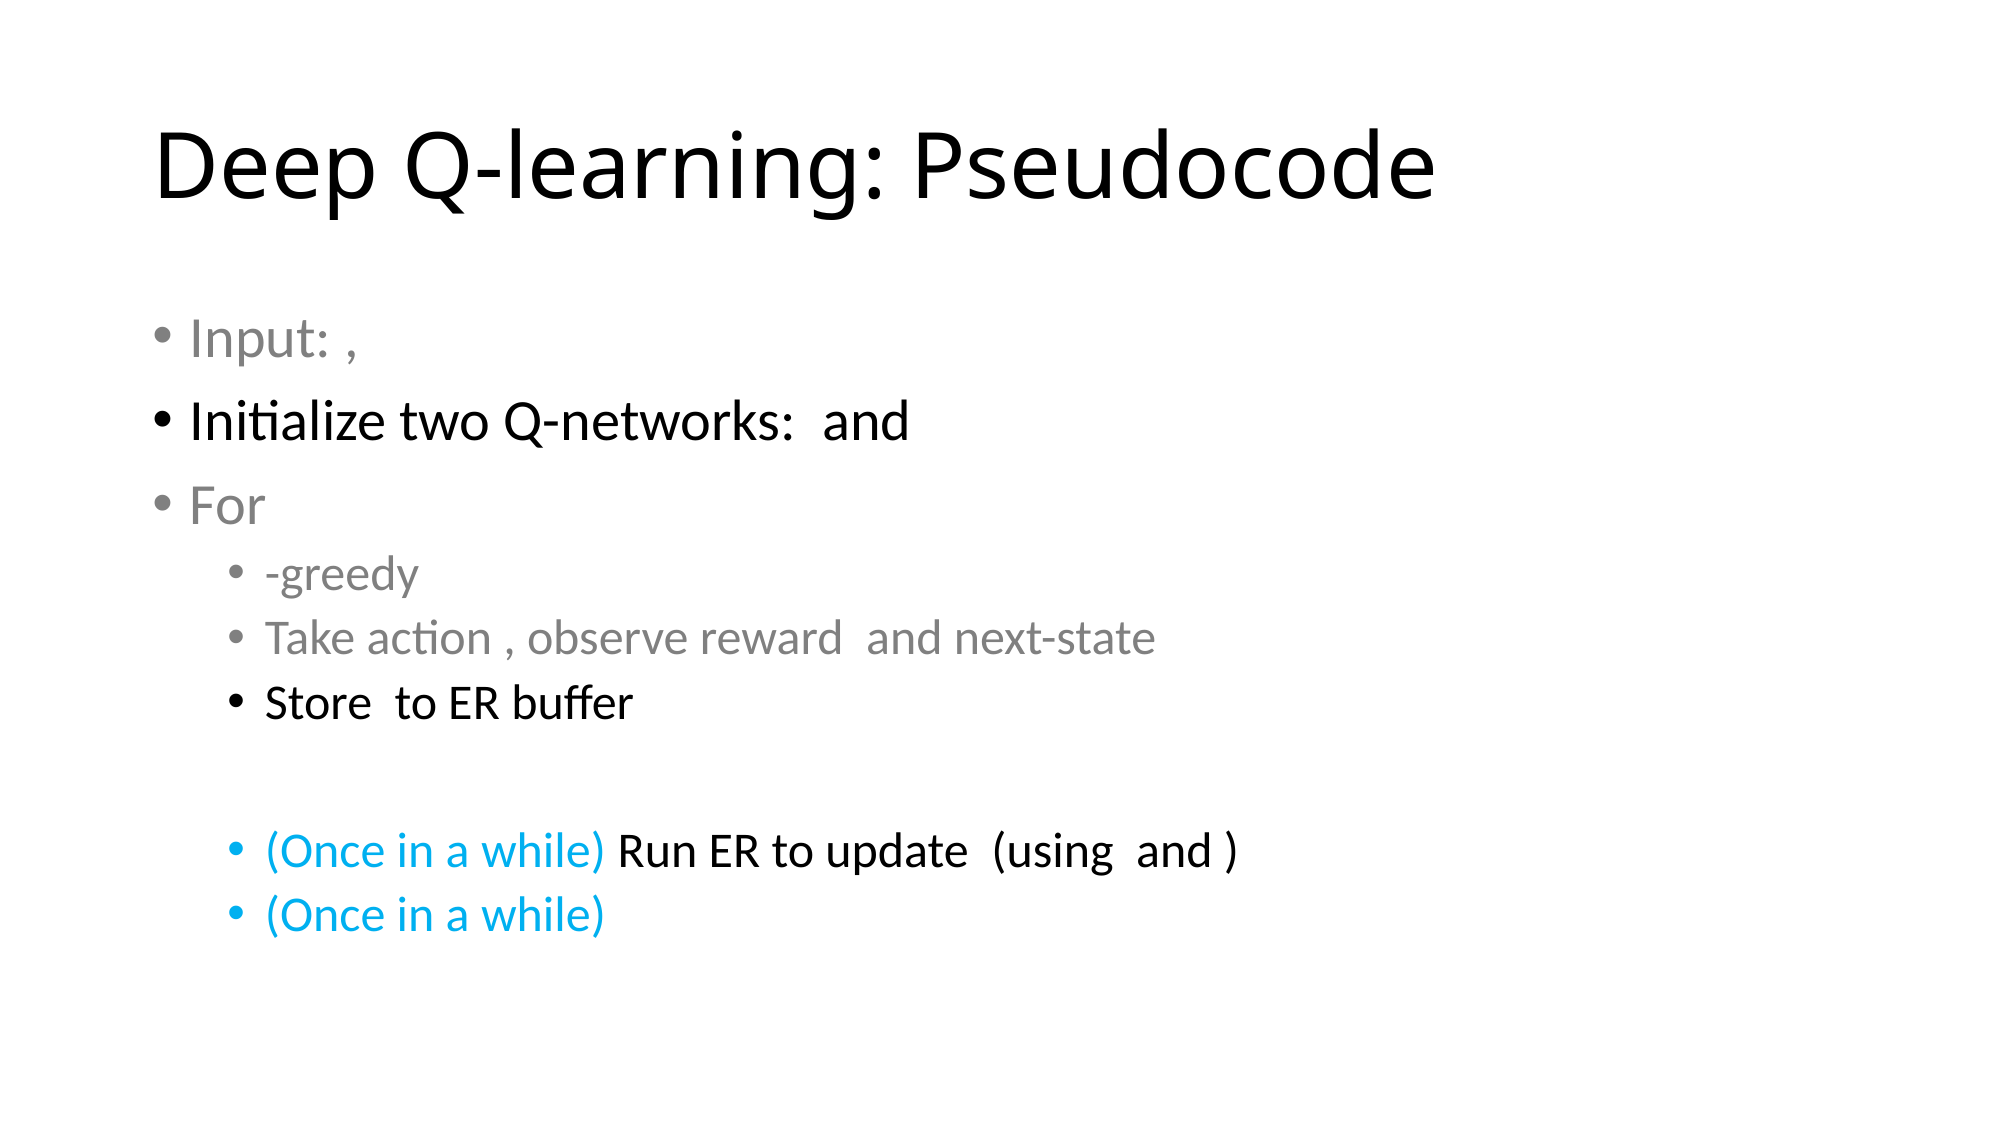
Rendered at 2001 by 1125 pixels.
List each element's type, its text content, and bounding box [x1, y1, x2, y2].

title Deep Q-learning: Pseudocode [137, 59, 1863, 278]
